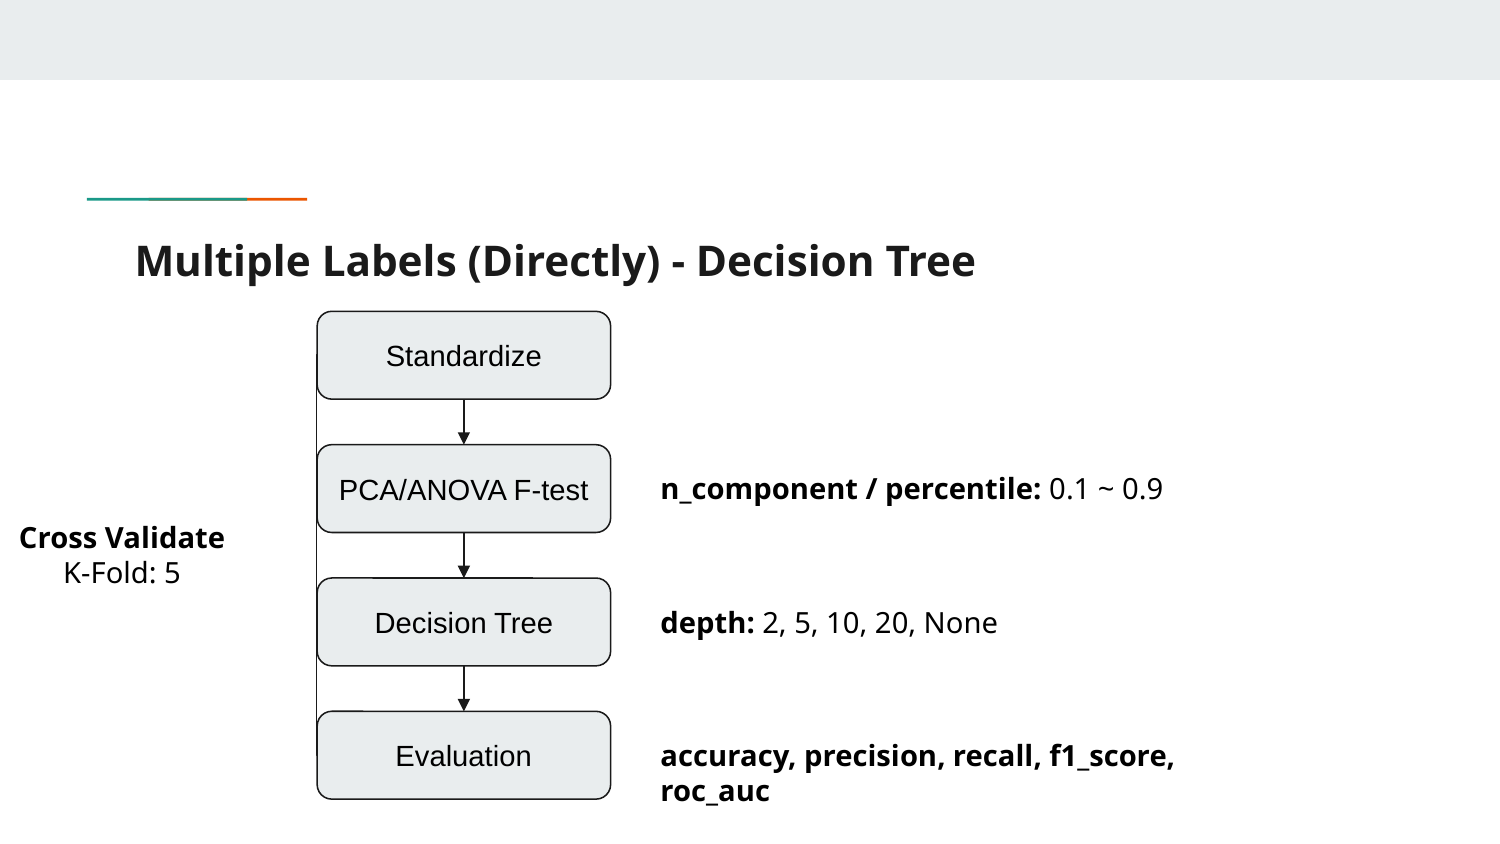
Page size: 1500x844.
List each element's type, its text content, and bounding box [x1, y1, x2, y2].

text_box PCA/ANOVA F-test [321, 444, 611, 533]
text_box depth: 2, 5, 10, 20, None [645, 589, 1247, 654]
title Multiple Labels (Directly) - Decision Tree [119, 216, 1381, 305]
text_box Cross Validate K-Fold: 5 [0, 504, 254, 605]
text_box Standardize [317, 311, 611, 400]
text_box Decision Tree [321, 577, 611, 666]
text_box accuracy, precision, recall, f1_score, roc_auc [645, 722, 1247, 823]
text_box n_component / percentile: 0.1 ~ 0.9 [645, 455, 1247, 521]
text_box Evaluation [317, 711, 611, 800]
